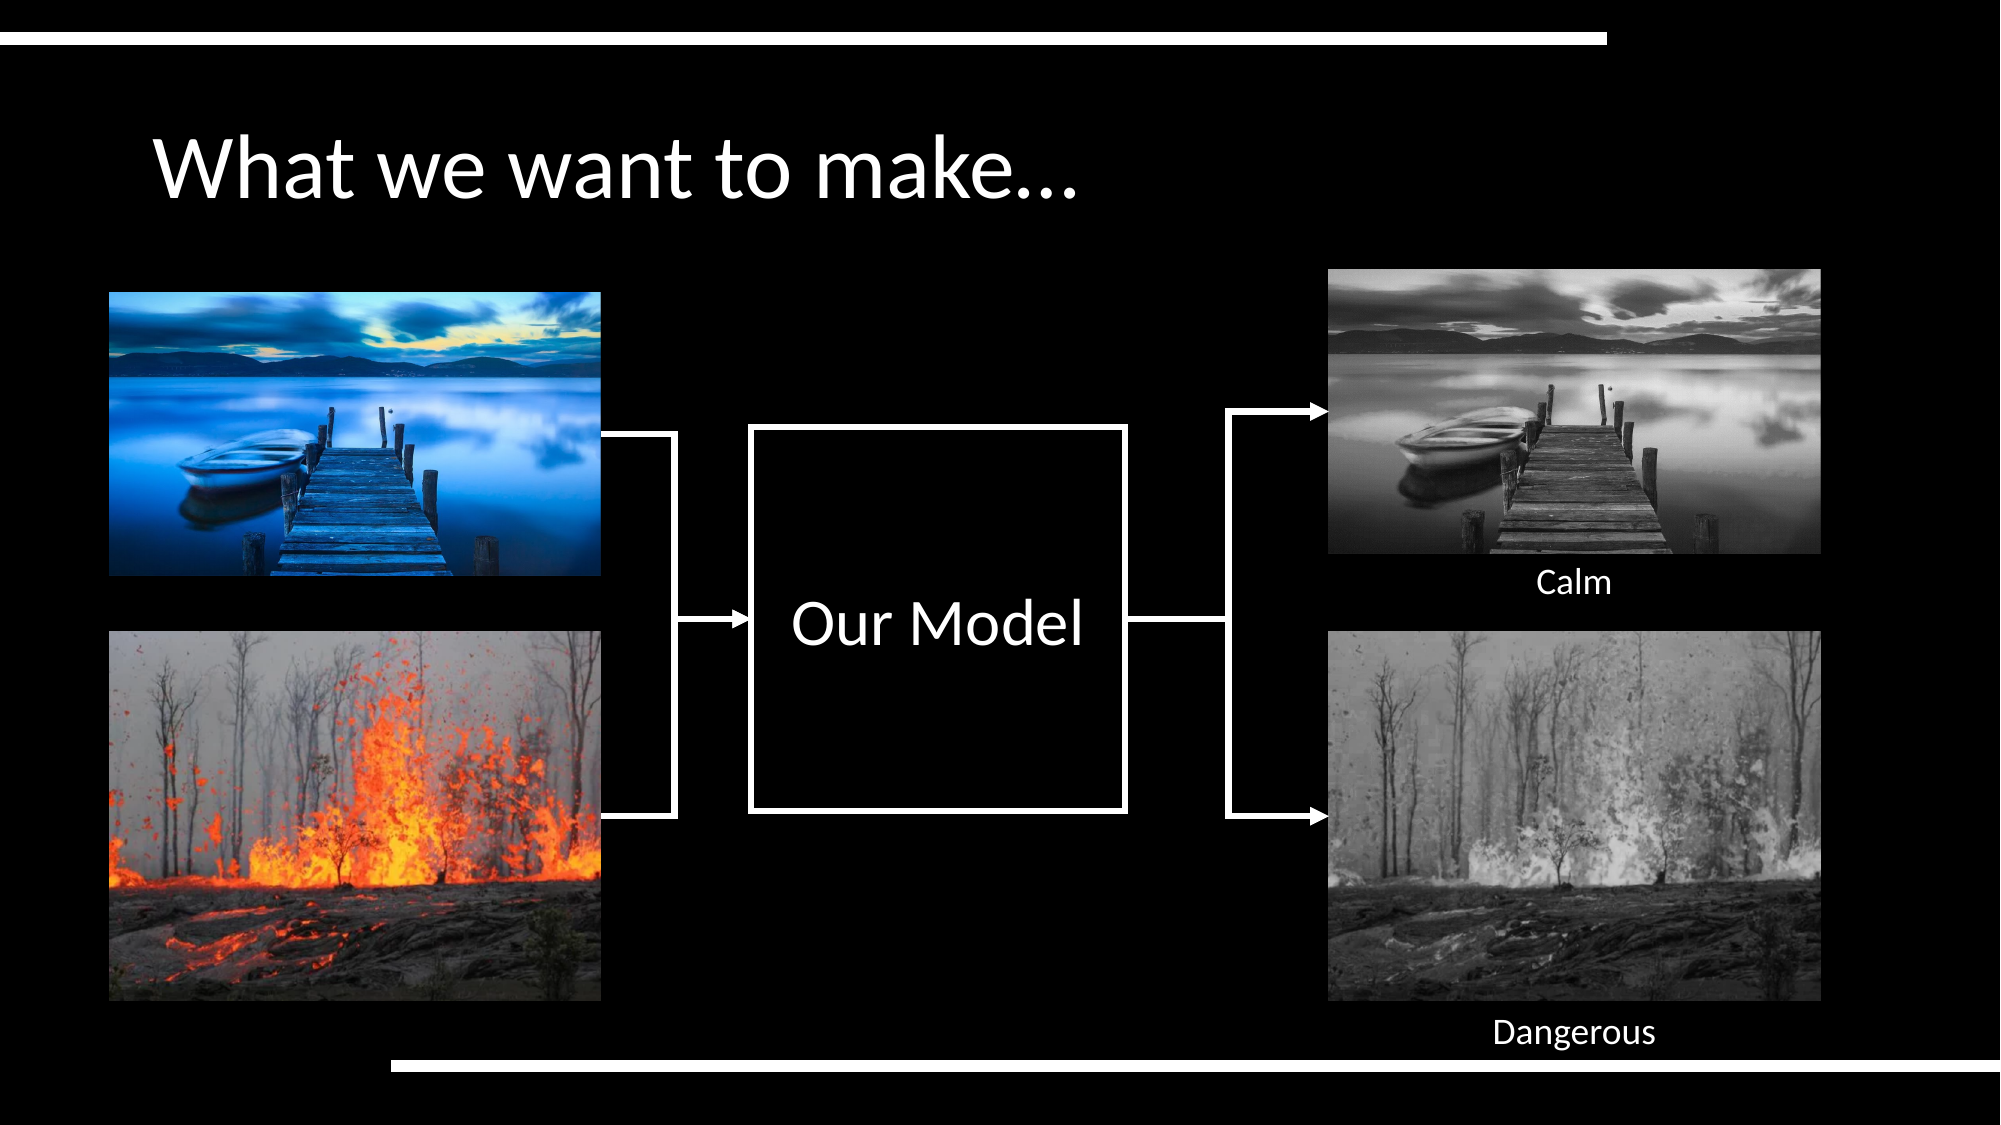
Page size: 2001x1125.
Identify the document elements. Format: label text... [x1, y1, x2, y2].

picture [1328, 269, 1821, 554]
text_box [600, 433, 751, 618]
text_box Calm [1521, 554, 1628, 610]
picture [475, 349, 489, 353]
picture [109, 292, 601, 576]
title What we want to make… [137, 59, 1863, 278]
picture [109, 631, 601, 1001]
text_box Our Model [750, 426, 1124, 812]
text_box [1124, 411, 1329, 618]
picture [566, 343, 601, 350]
text_box Dangerous [1478, 1001, 1672, 1060]
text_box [1124, 618, 1329, 817]
picture [1328, 631, 1821, 1001]
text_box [600, 618, 751, 817]
